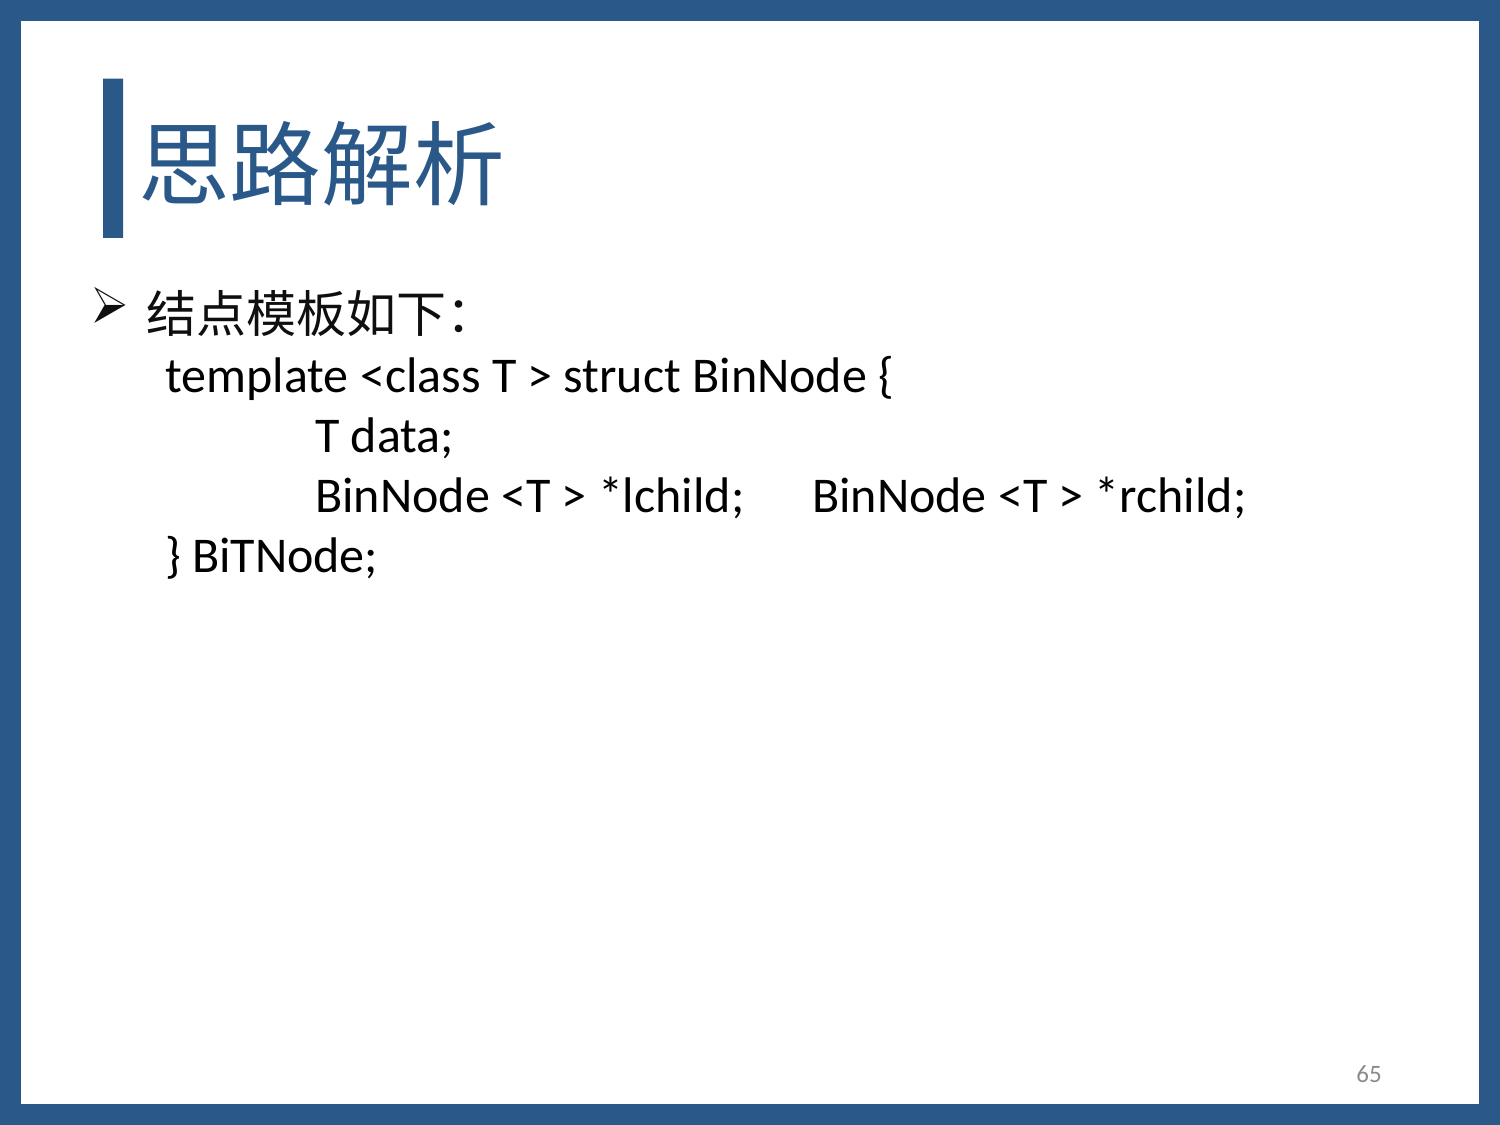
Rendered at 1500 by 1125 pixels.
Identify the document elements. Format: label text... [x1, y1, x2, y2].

title 思路解析 [123, 59, 1397, 244]
slide_number 65 [1059, 1042, 1397, 1103]
text_box 结点模板如下： template <class T > struct BinNode { T data; BinNode <T > *lchild; BinNode <T > *rchild; } BiTNode; [75, 244, 1425, 590]
